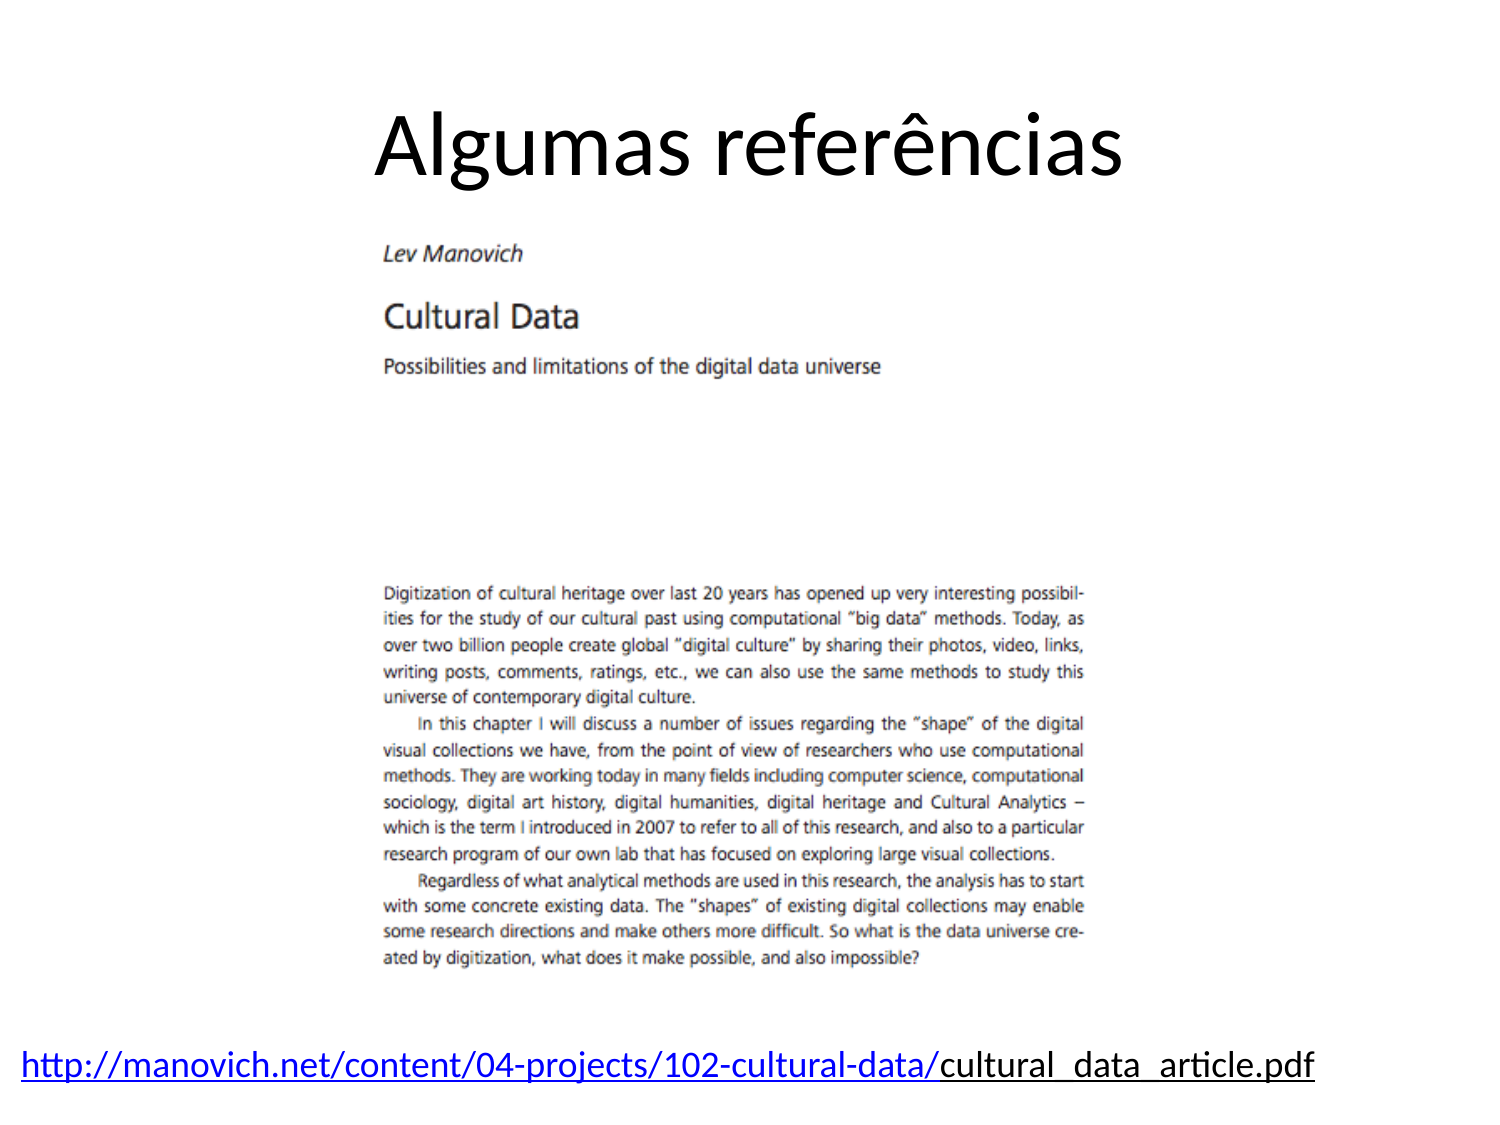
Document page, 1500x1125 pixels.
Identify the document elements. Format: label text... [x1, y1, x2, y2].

picture [342, 212, 1173, 1002]
text_box http://manovich.net/content/04-projects/102-cultural-data/cultural_data_article.pdf [6, 1032, 1339, 1092]
title Algumas referências [75, 45, 1425, 233]
